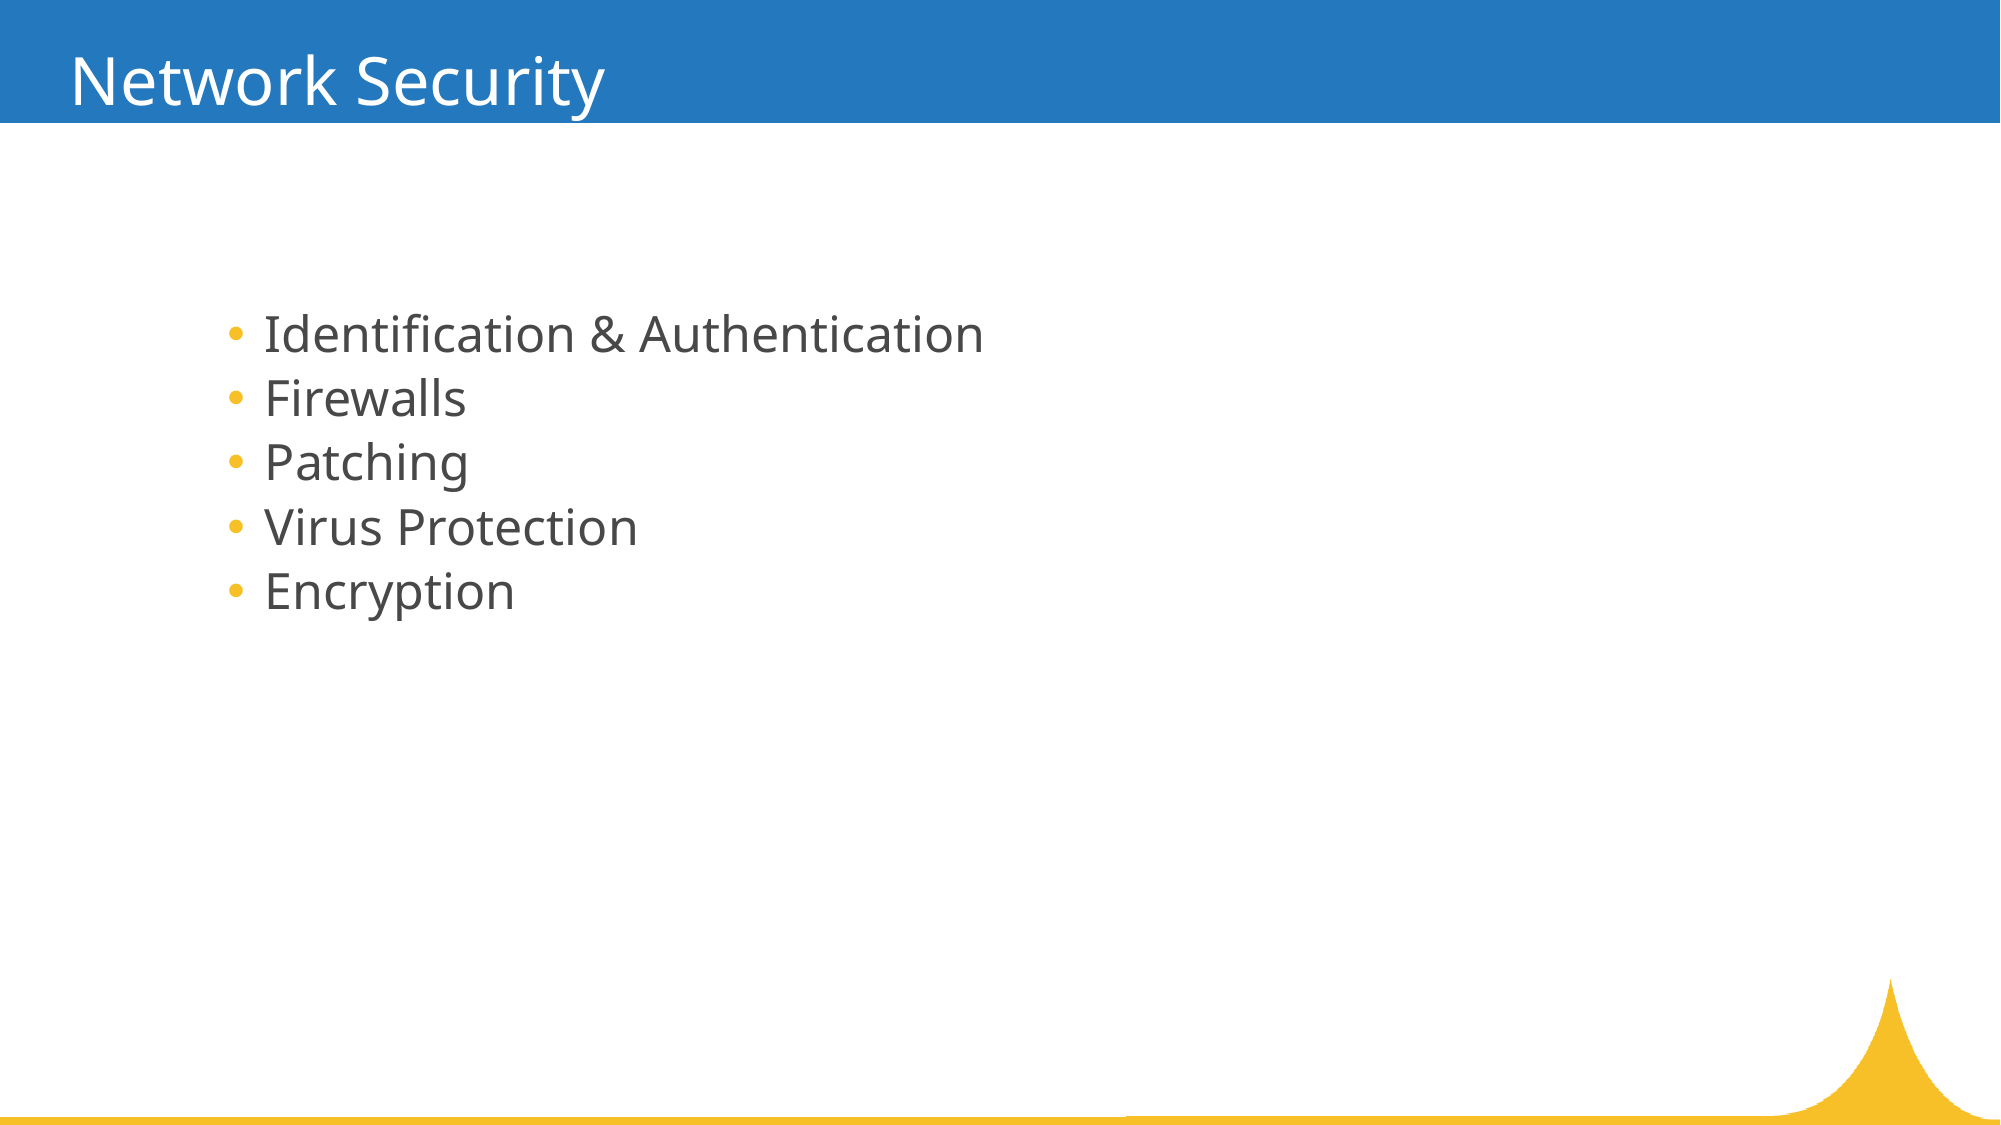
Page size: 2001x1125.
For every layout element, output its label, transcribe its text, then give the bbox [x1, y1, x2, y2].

list Identification & Authentication Firewalls Patching Virus Protection Encryption [137, 301, 1863, 1016]
title Network Security [54, 27, 1487, 142]
picture [1126, 926, 2001, 1125]
